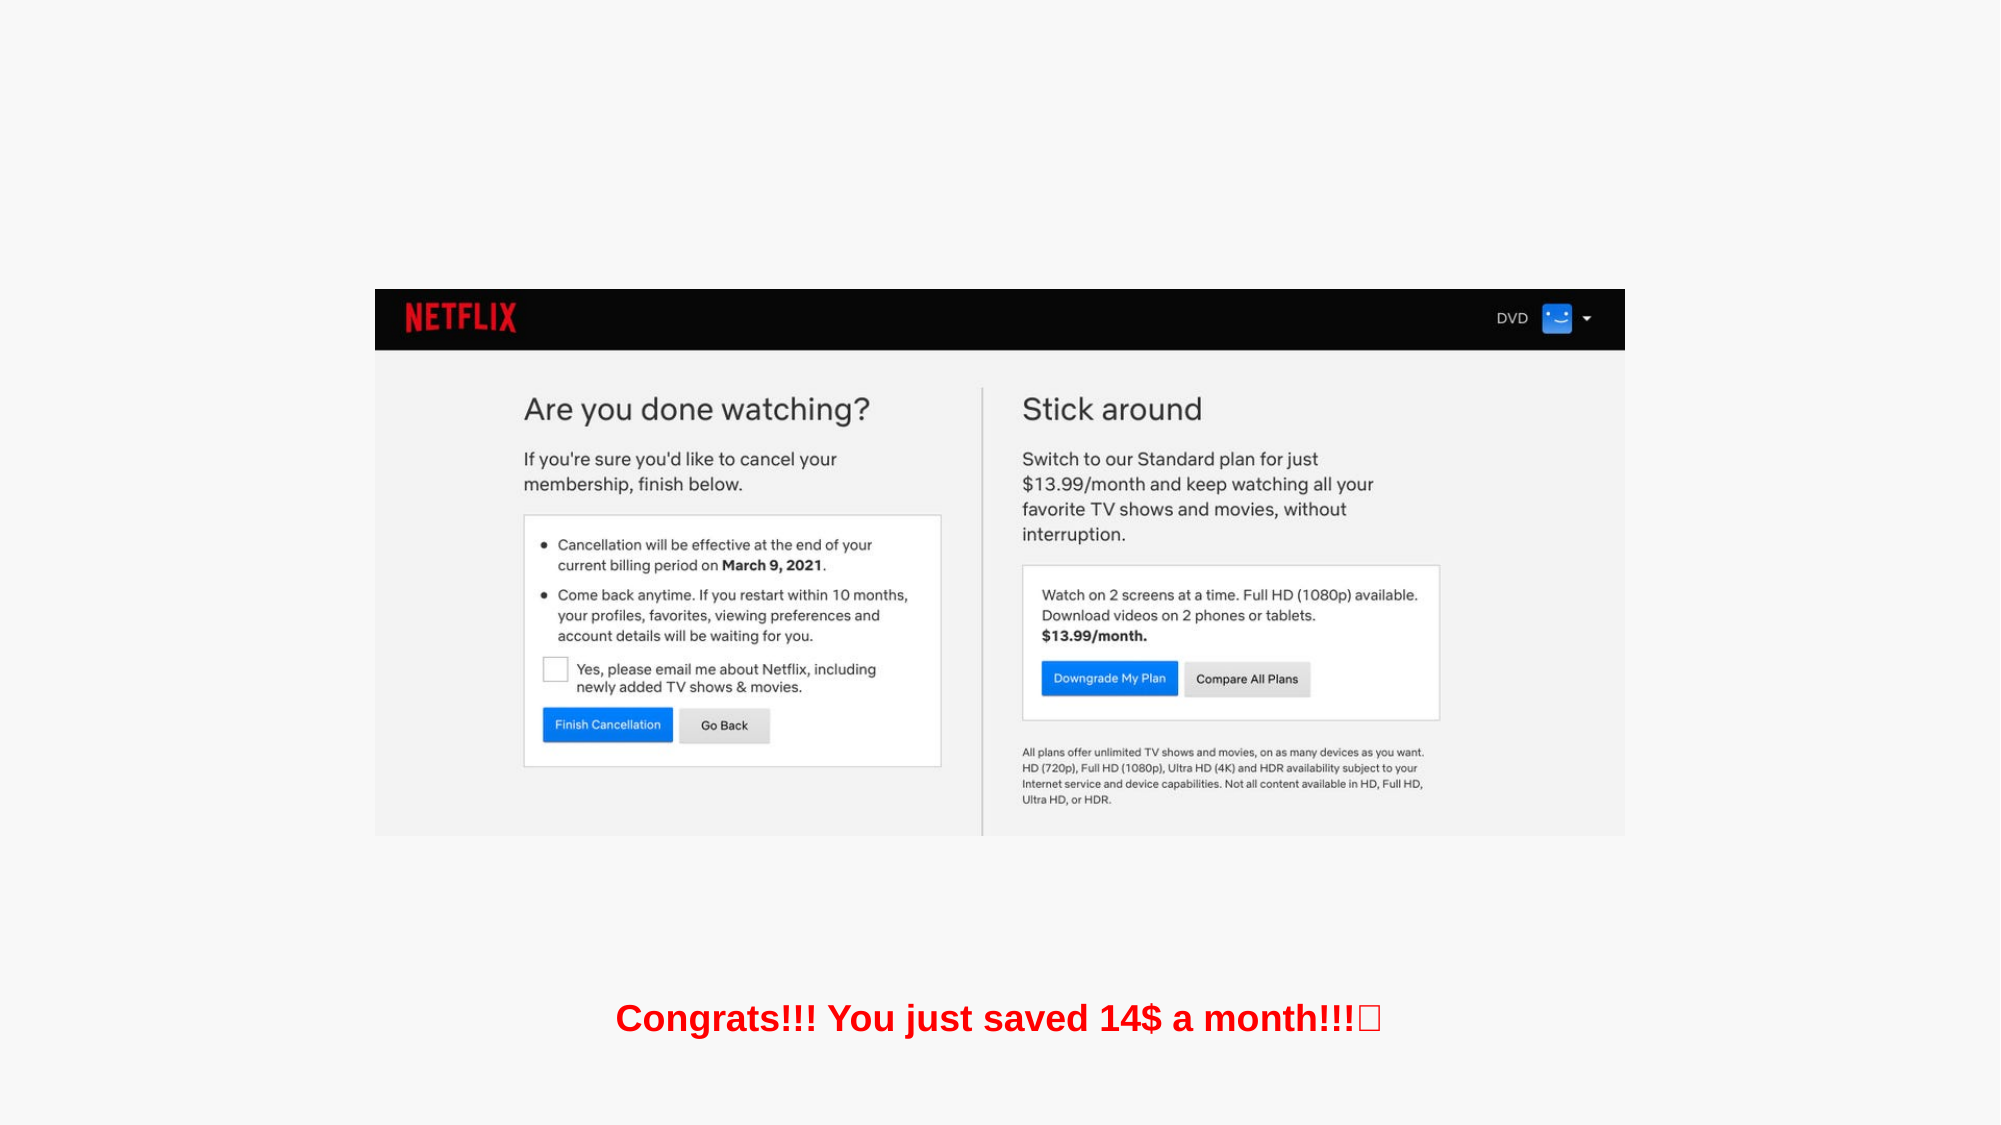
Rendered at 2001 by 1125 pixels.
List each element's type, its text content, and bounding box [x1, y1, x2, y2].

text_box Congrats!!! You just saved 14$ a month!!!🎉 [500, 986, 1500, 1046]
picture [374, 288, 1626, 837]
